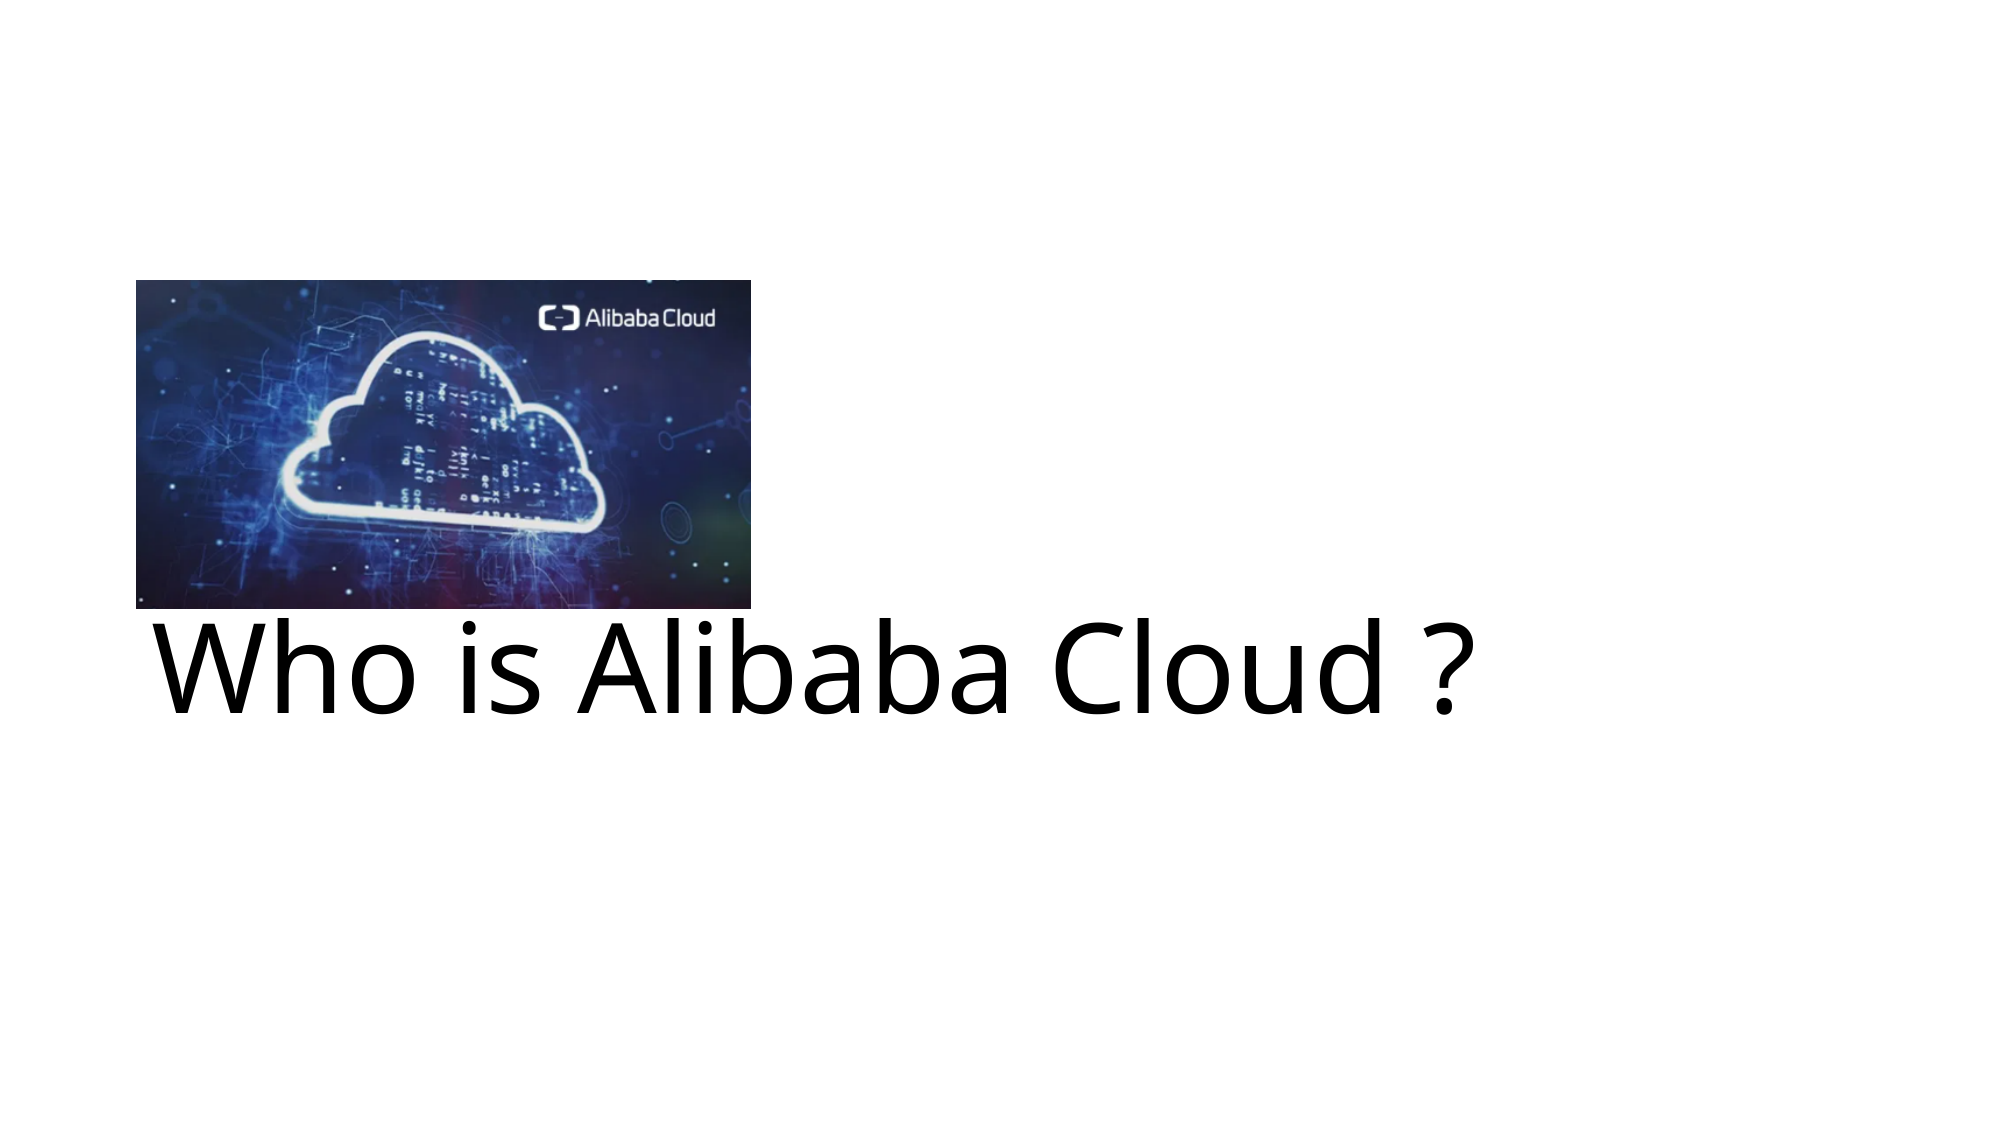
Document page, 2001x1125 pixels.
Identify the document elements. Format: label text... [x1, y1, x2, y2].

title Who is Alibaba Cloud ? [136, 280, 1862, 749]
picture [136, 280, 751, 609]
